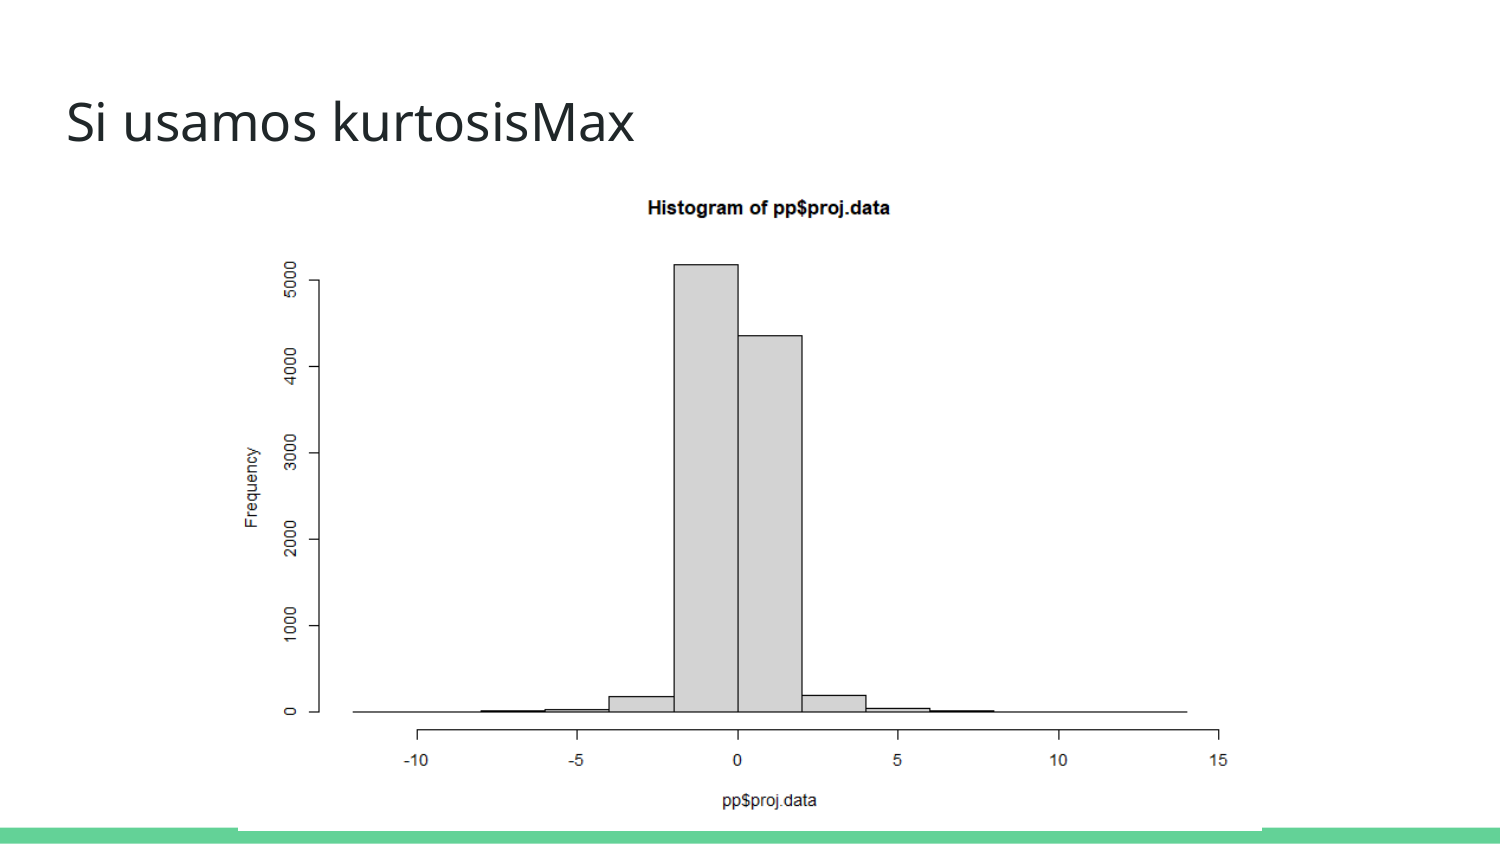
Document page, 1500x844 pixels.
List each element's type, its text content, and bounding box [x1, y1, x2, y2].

title Si usamos kurtosisMax [51, 72, 1449, 167]
picture [238, 166, 1262, 832]
